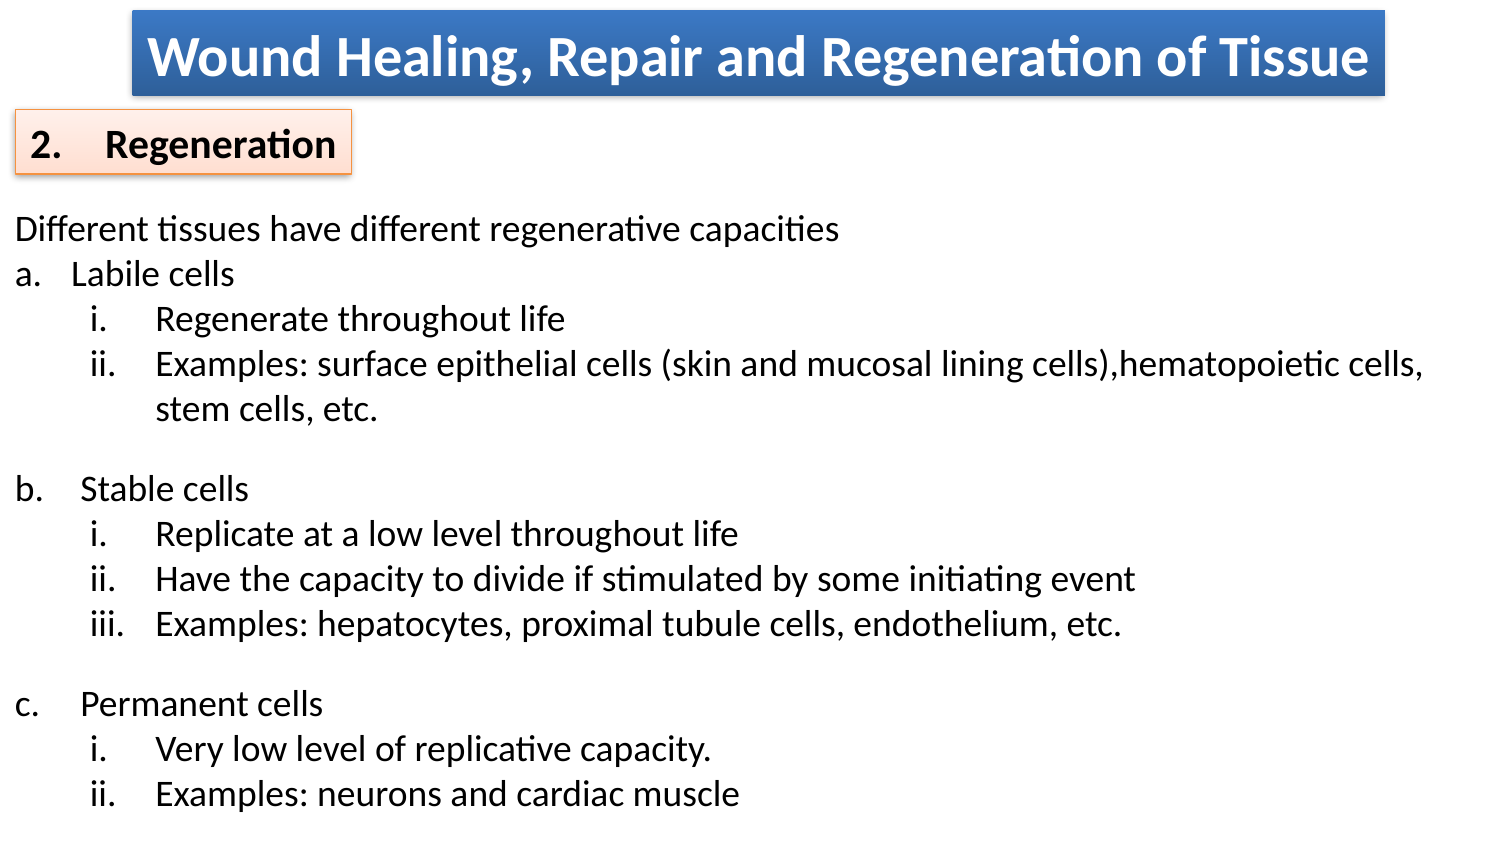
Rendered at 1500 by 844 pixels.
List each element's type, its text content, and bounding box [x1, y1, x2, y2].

text_box Different tissues have different regenerative capacities Labile cells Regenerate throughout life Examples: surface epithelial cells (skin and mucosal lining cells),hematopoietic cells, stem cells, etc. Stable cells Replicate at a low level throughout life Have the capacity to divide if stimulated by some initiating event Examples: hepatocytes, proximal tubule cells, endothelium, etc. Permanent cells Very low level of replicative capacity. Examples: neurons and cardiac muscle [0, 196, 1500, 822]
text_box Wound Healing, Repair and Regeneration of Tissue [132, 10, 1385, 96]
text_box Regeneration [15, 109, 352, 175]
